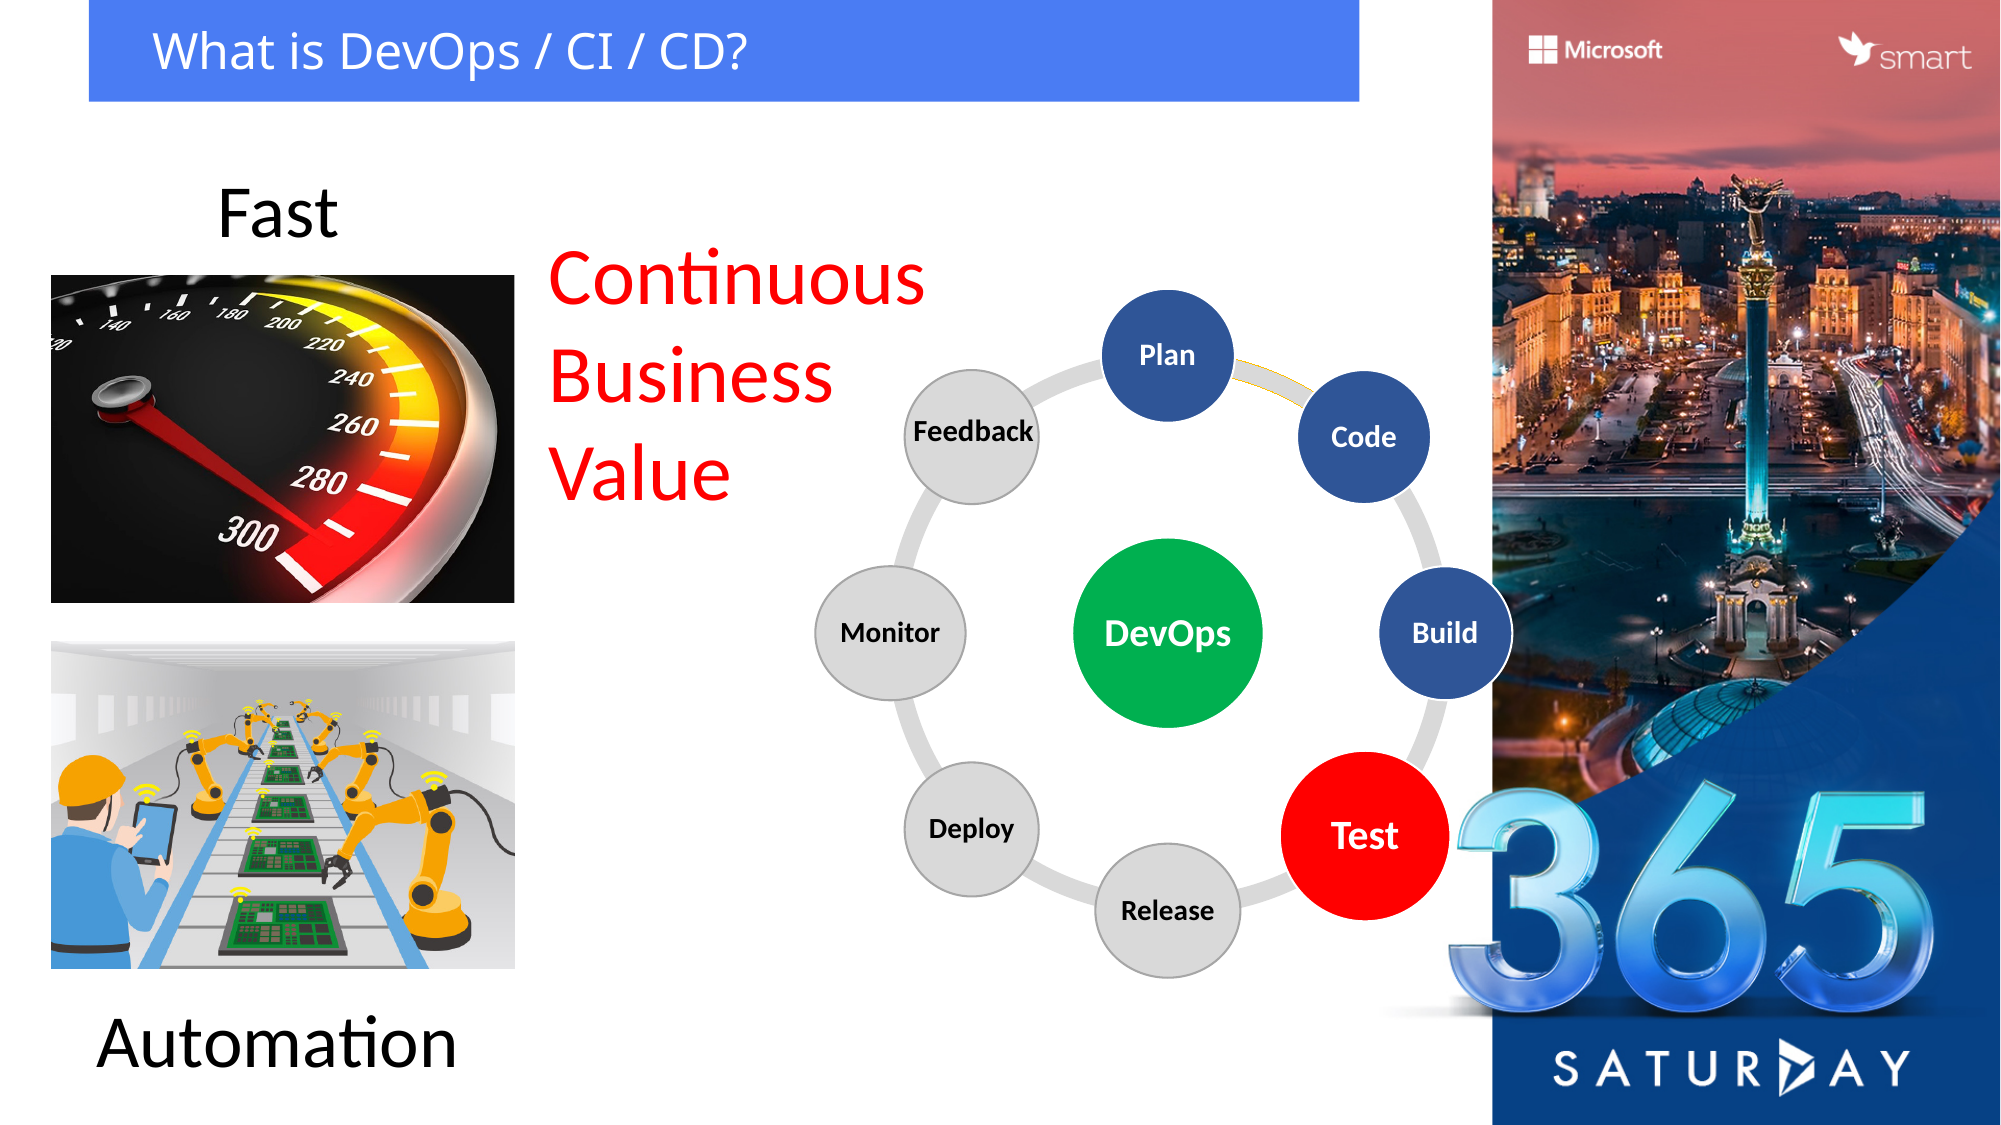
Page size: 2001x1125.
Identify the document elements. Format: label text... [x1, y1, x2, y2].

text_box Continuous Business Value [534, 215, 819, 525]
text_box Automation [81, 984, 484, 1090]
text_box Fast [202, 155, 363, 261]
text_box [88, 0, 1584, 102]
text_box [819, 199, 1509, 1067]
picture [0, 0, 2001, 1125]
